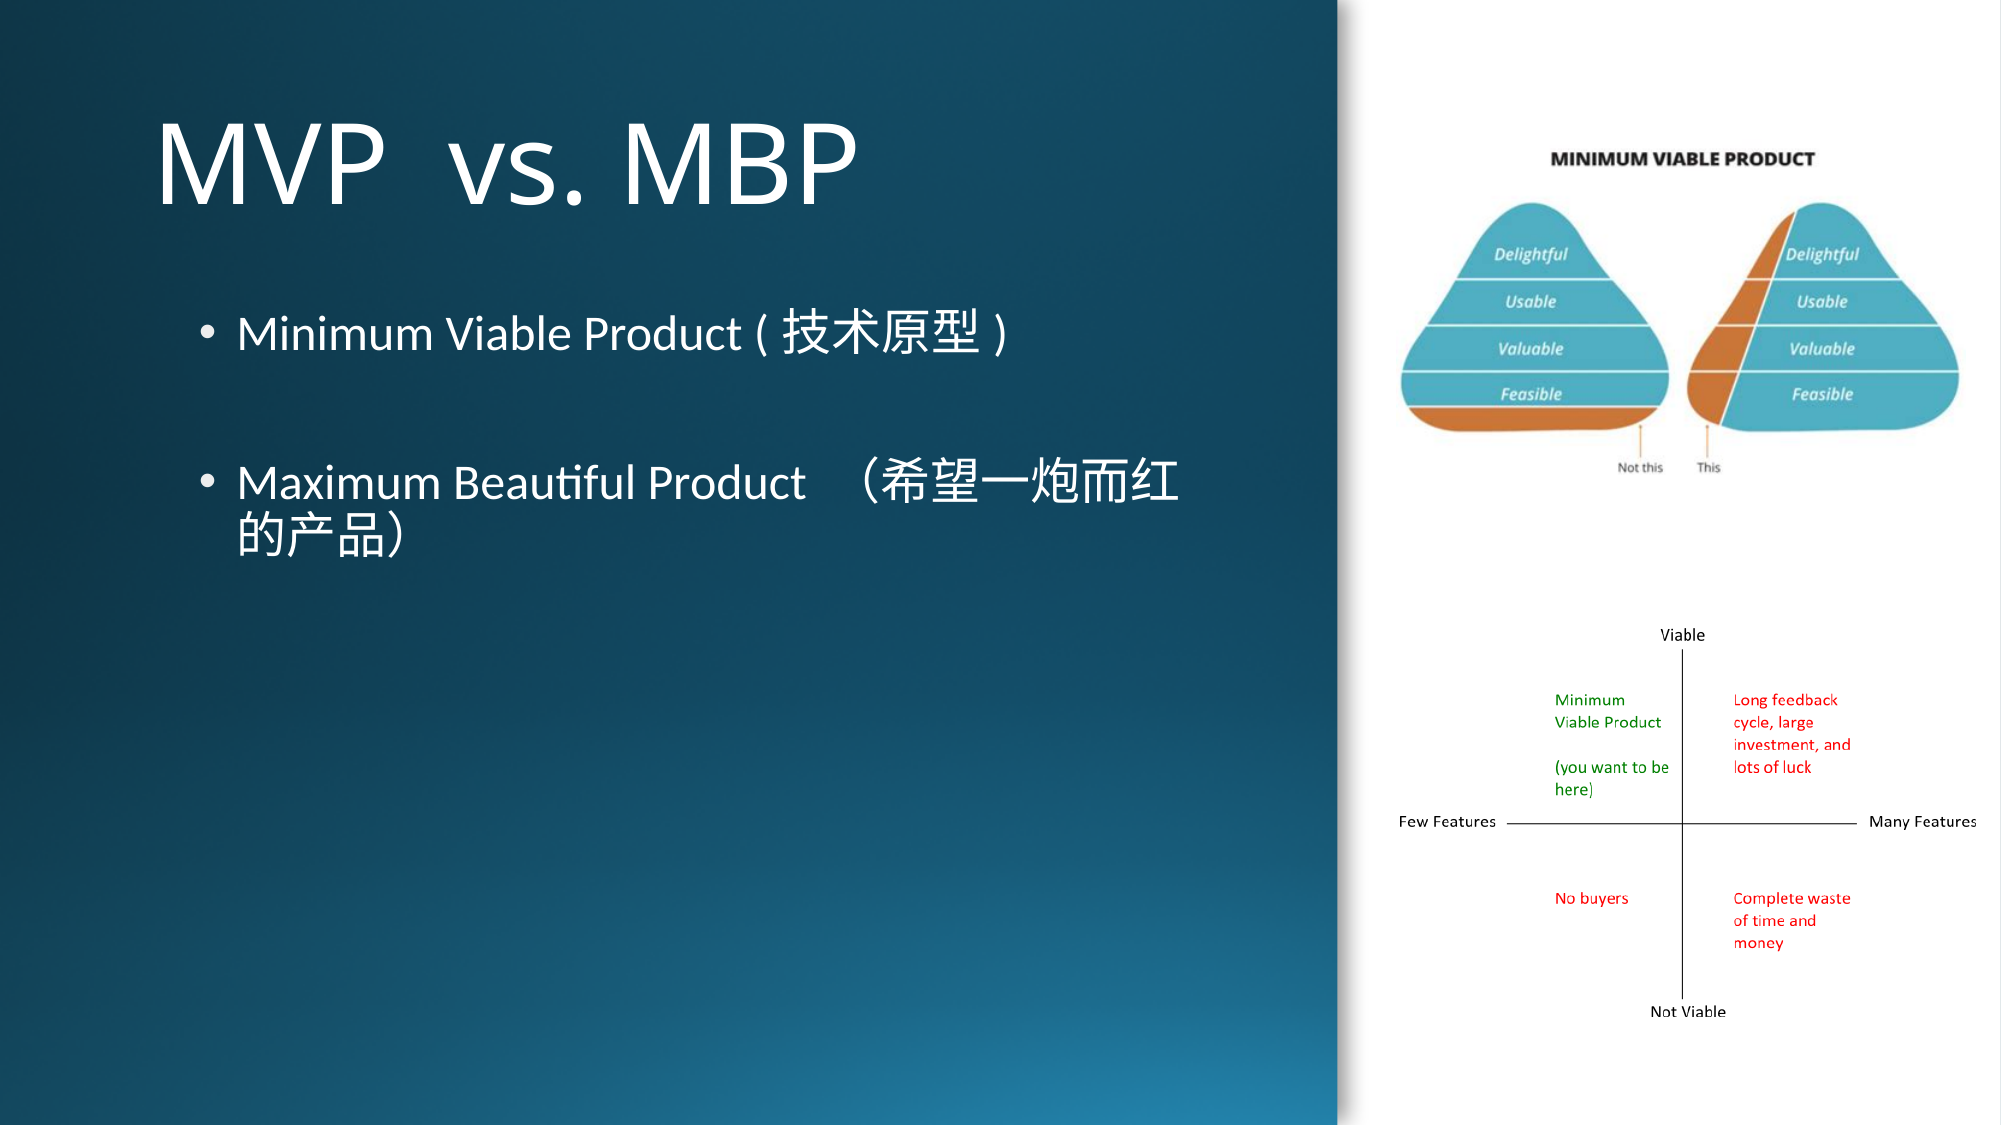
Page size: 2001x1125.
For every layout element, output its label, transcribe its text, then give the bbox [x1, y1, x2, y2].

text_box [0, 0, 1338, 1125]
picture [1399, 628, 1976, 1017]
list Minimum Viable Product (技术原型) Maximum Beautiful Product （希望一炮而红的产品） [183, 299, 1199, 1014]
title MVP vs. MBP [137, 59, 1231, 278]
picture [1396, 139, 1966, 489]
text_box [1357, 0, 2000, 1125]
